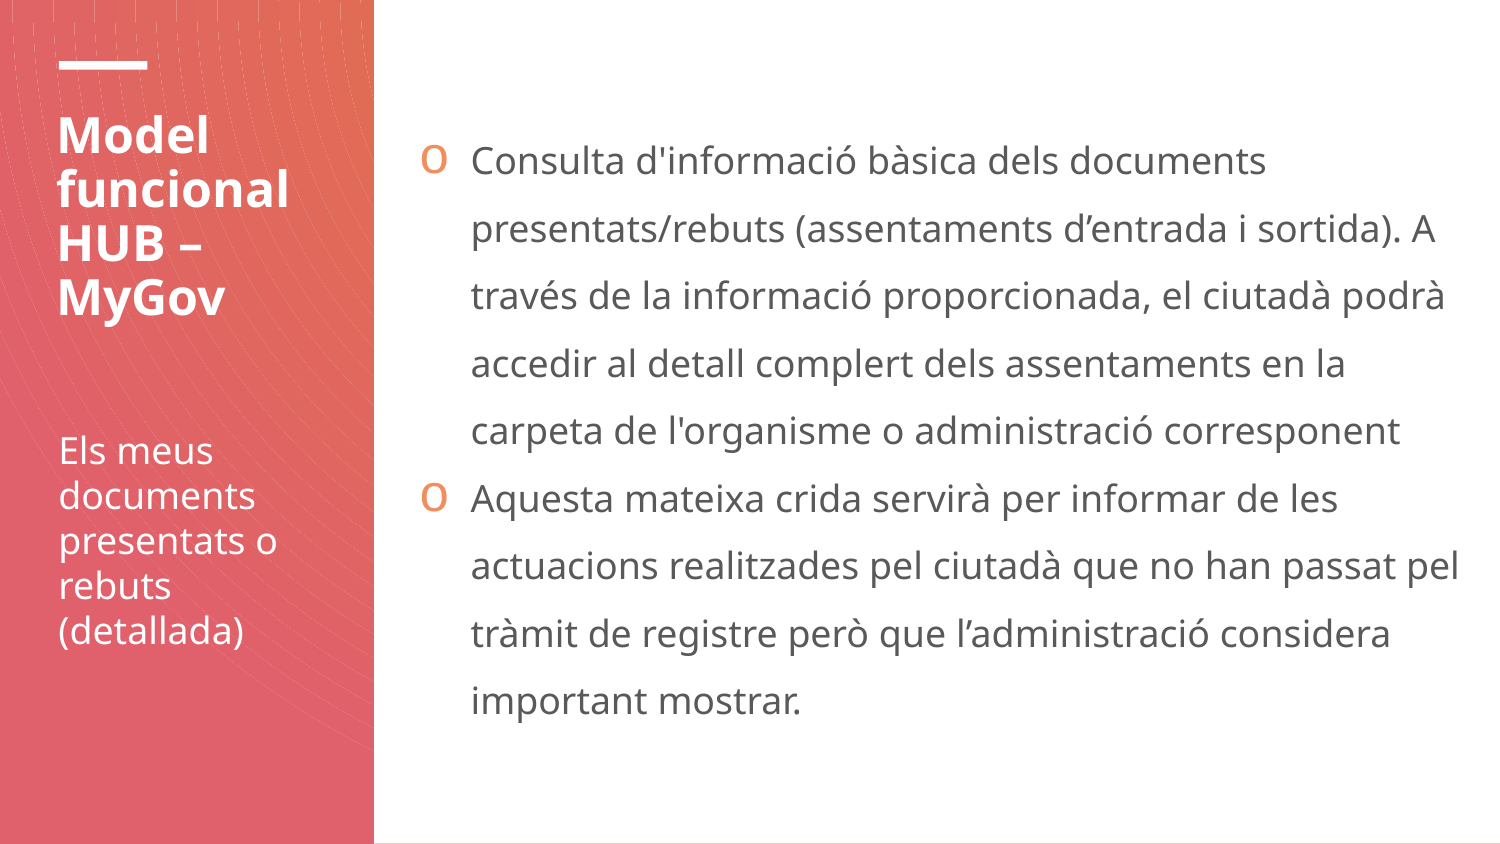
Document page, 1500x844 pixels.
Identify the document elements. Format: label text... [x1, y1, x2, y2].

title Model funcional HUB – MyGov [41, 102, 349, 266]
list Els meus documents presentats o rebuts (detallada) [35, 419, 326, 789]
text_box Consulta d'informació bàsica dels documents presentats/rebuts (assentaments d’entrada i sortida). A través de la informació proporcionada, el ciutadà podrà accedir al detall complert dels assentaments en la carpeta de l'organisme o administració corresponent Aquesta mateixa crida servirà per informar de les actuacions realitzades pel ciutadà que no han passat pel tràmit de registre però que l’administració considera important mostrar. [410, 114, 1478, 788]
